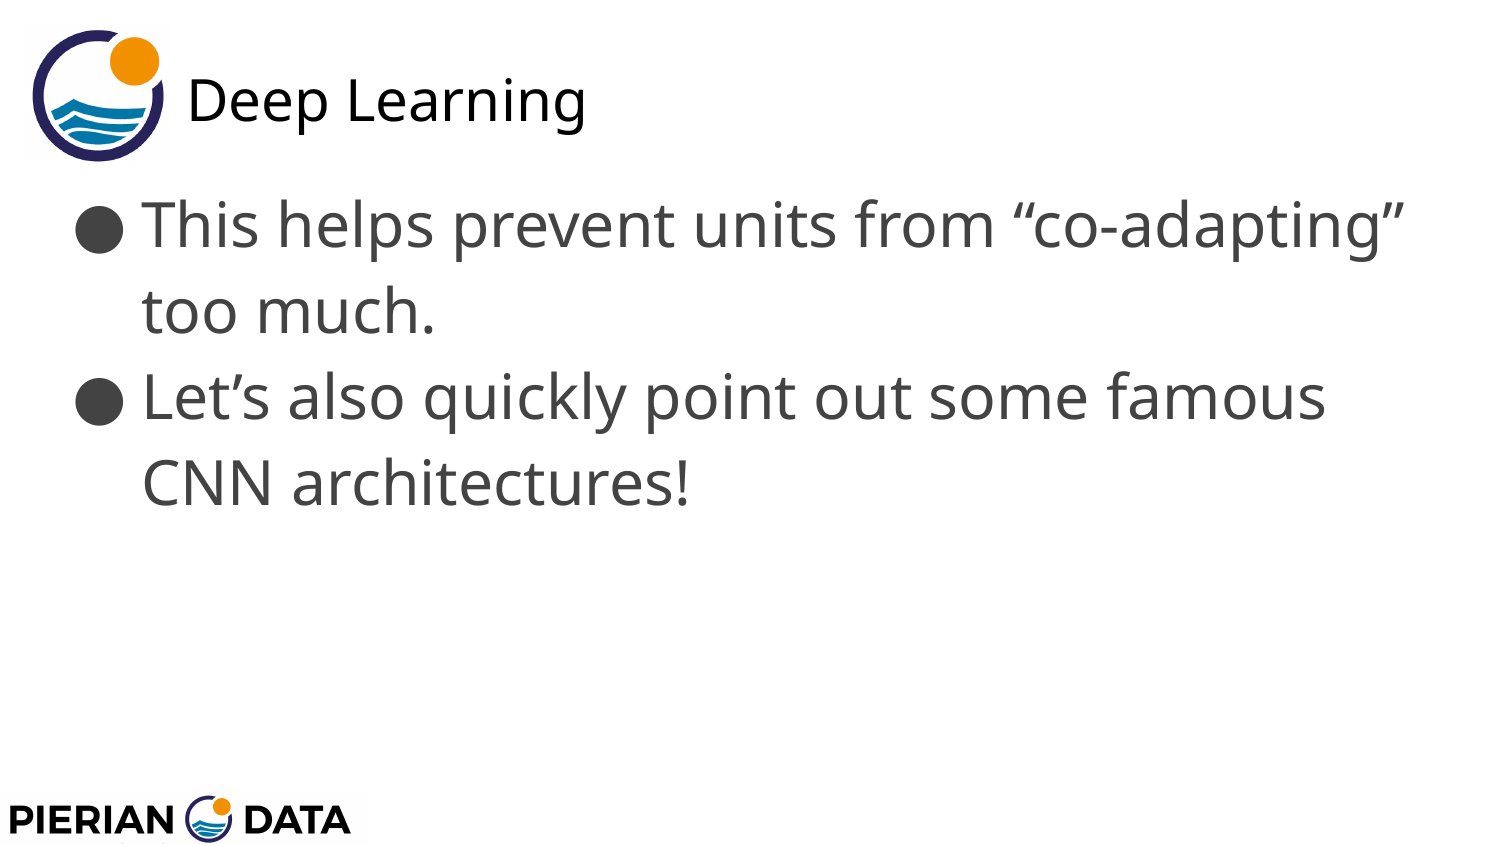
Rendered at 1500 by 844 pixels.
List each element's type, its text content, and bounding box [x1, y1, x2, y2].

picture [24, 24, 172, 167]
picture [0, 787, 368, 844]
list This helps prevent units from “co-adapting” too much. Let’s also quickly point out some famous CNN architectures! [51, 158, 1449, 261]
title Deep Learning [175, 48, 1449, 143]
